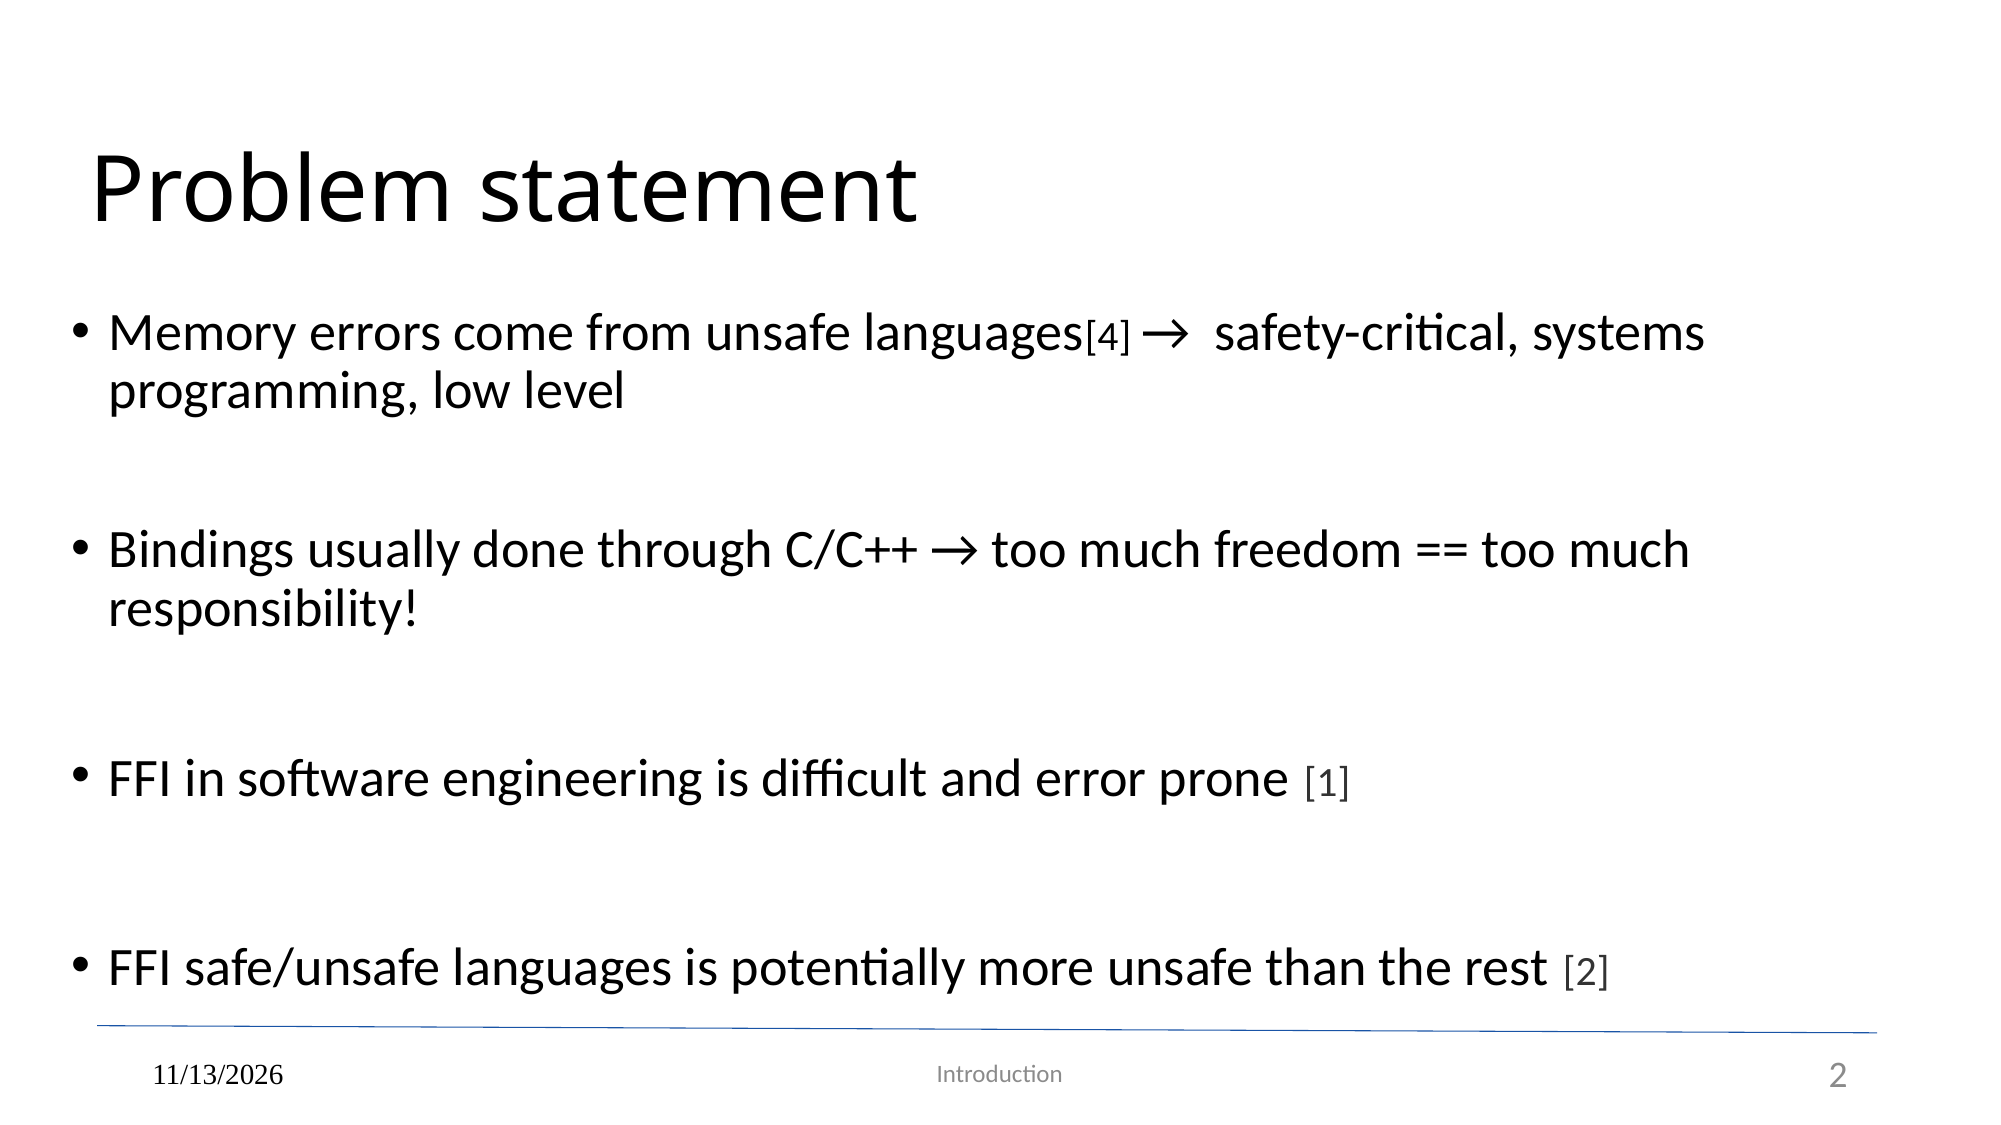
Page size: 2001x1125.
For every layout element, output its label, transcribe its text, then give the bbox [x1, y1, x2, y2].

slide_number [137, 1042, 588, 1103]
list Memory errors come from unsafe languages[4] → safety-critical, systems programming, low level Bindings usually done through C/C++ → too much freedom == too much responsibility! FFI in software engineering is difficult and error prone [1] FFI safe/unsafe languages is potentially more unsafe than the rest [2] [56, 296, 1782, 747]
text_box Problem statement [75, 82, 1800, 300]
slide_number 2 [1412, 1042, 1863, 1103]
footer Introduction [662, 1042, 1338, 1103]
